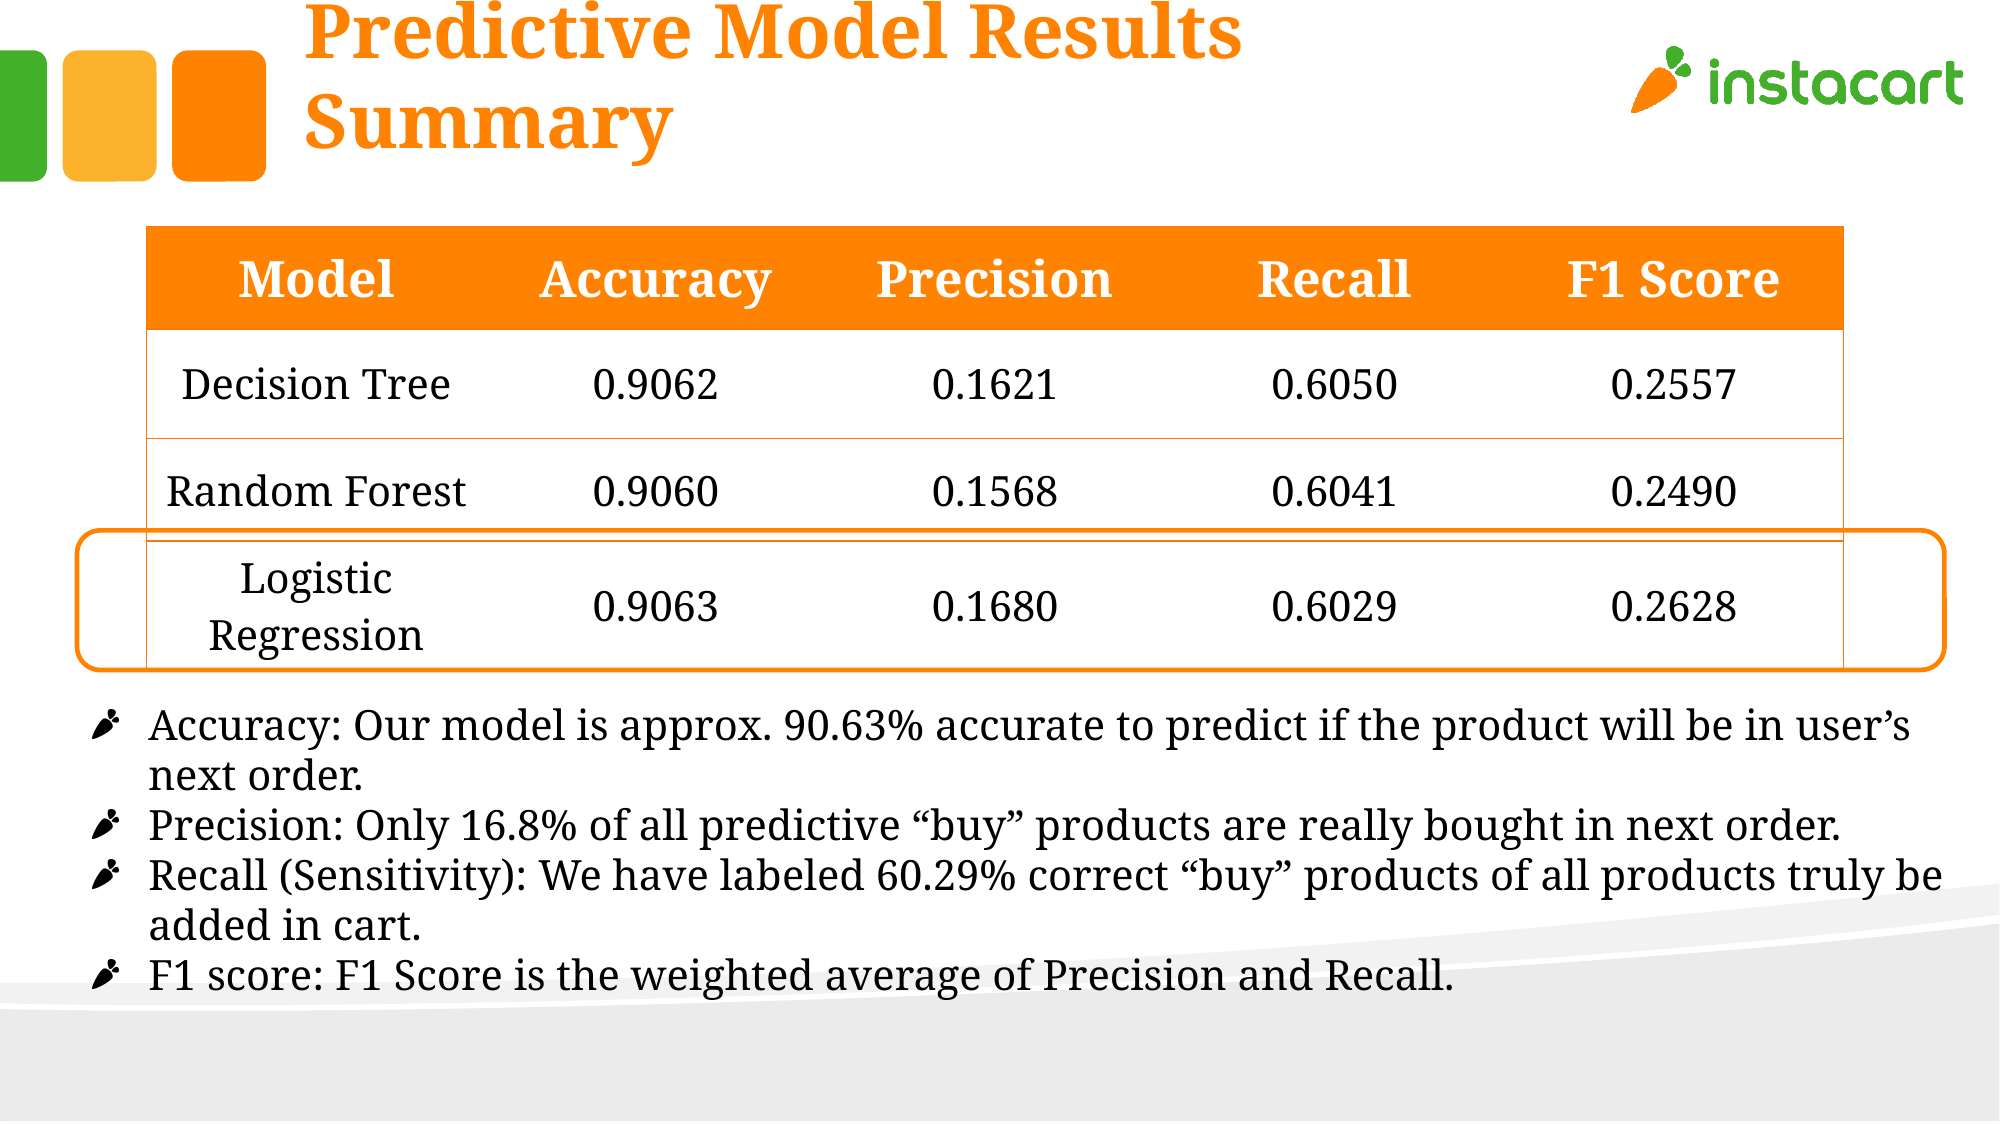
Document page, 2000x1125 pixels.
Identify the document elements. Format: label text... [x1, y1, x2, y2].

table_cell Decision Tree [147, 330, 486, 438]
table_header Precision [825, 227, 1165, 328]
table_cell 0.9062 [486, 330, 825, 438]
table_cell 0.6050 [1165, 330, 1504, 438]
table_header F1 Score [1504, 227, 1843, 328]
table_header Model [147, 227, 486, 328]
table_cell 0.2490 [1504, 439, 1843, 529]
picture [1631, 46, 1963, 113]
table_cell 0.9060 [486, 439, 825, 529]
picture [92, 959, 119, 989]
table_cell 0.2557 [1504, 330, 1843, 438]
table_cell 0.1568 [825, 439, 1165, 529]
picture [92, 809, 119, 839]
picture [92, 709, 119, 739]
text_box Accuracy: Our model is approx. 90.63% accurate to predict if the product will be in user’s next order. Precision: Only 16.8% of all predictive “buy” products are really bought in next order. Recall (Sensitivity): We have labeled 60.29% correct “buy” products of all products truly be added in cart. F1 score: F1 Score is the weighted average of Precision and Recall. [77, 691, 1982, 1007]
title Predictive Model Results Summary [284, 73, 1567, 174]
table_header Recall [1165, 227, 1504, 328]
table_cell 0.1621 [825, 330, 1165, 438]
table_header Accuracy [486, 227, 825, 328]
table_cell Random Forest [147, 439, 486, 529]
picture [92, 859, 119, 889]
table_cell 0.6041 [1165, 439, 1504, 529]
text_box [76, 529, 1946, 671]
